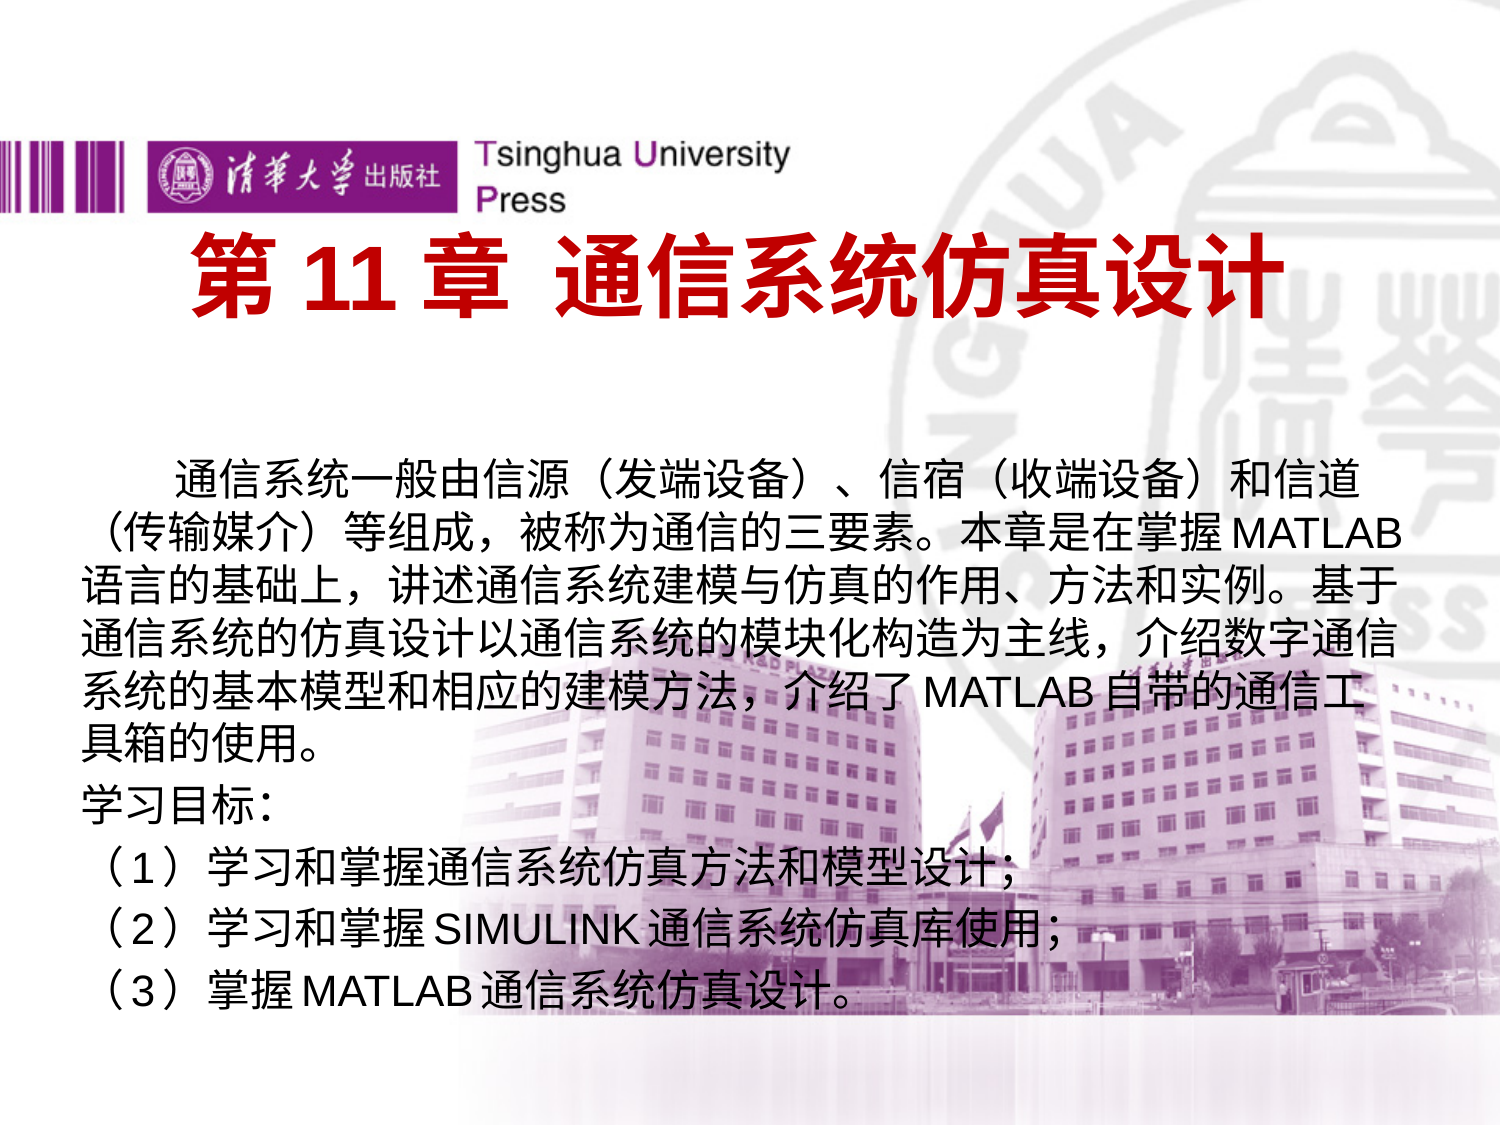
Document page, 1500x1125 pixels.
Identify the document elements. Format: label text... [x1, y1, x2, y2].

title 第11章 通信系统仿真设计 [100, 207, 1376, 444]
picture [0, 0, 1500, 1125]
subtitle 通信系统一般由信源（发端设备）、信宿（收端设备）和信道（传输媒介）等组成，被称为通信的三要素。本章是在掌握MATLAB语言的基础上，讲述通信系统建模与仿真的作用、方法和实例。基于通信系统的仿真设计以通信系统的模块化构造为主线，介绍数字通信系统的基本模型和相应的建模方法，介绍了MATLAB自带的通信工具箱的使用。 学习目标： （1）学习和掌握通信系统仿真方法和模型设计； （2）学习和掌握SIMULINK通信系统仿真库使用； （3）掌握MATLAB通信系统仿真设计。 [64, 444, 1424, 1024]
